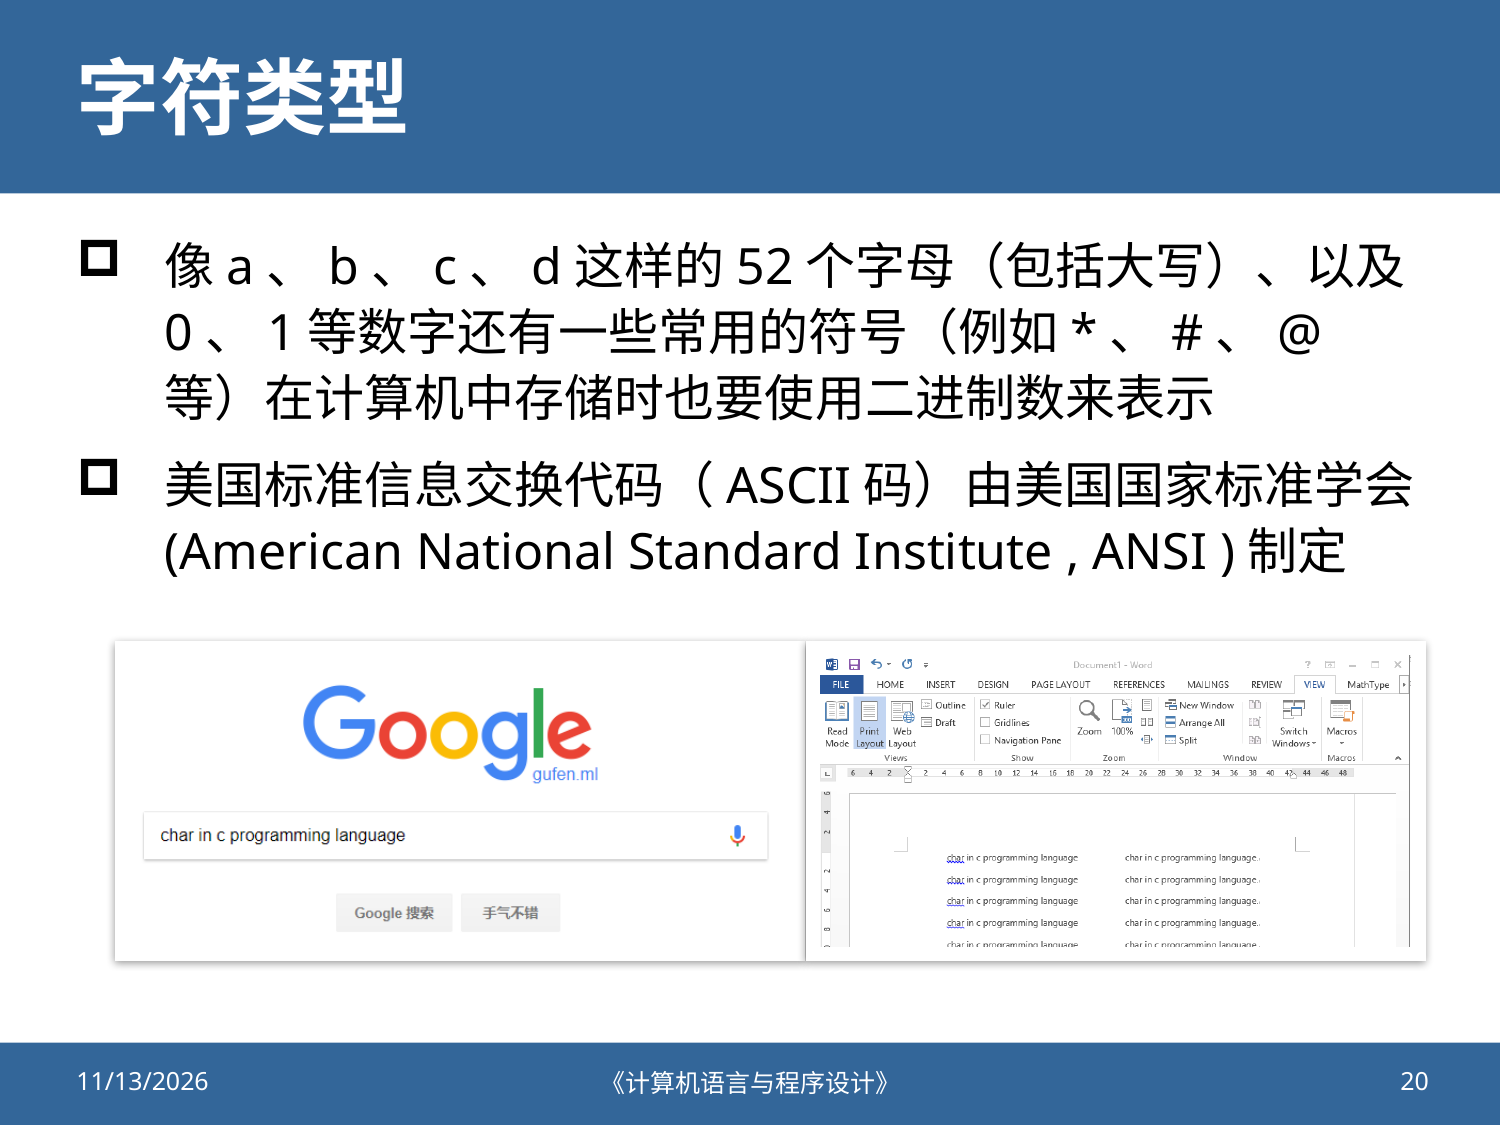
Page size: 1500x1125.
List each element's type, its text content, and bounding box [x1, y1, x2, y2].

slide_number 20 [1084, 1052, 1444, 1113]
title 字符类型 [61, 27, 1441, 177]
list 像a、b、c、d这样的52个字母（包括大写）、以及0、1等数字还有一些常用的符号（例如*、#、@等）在计算机中存储时也要使用二进制数来表示 美国标准信息交换代码（ASCII码）由美国国家标准学会(American National Standard Institute , ANSI )制定 [61, 221, 1441, 1014]
picture [129, 655, 791, 947]
footer 《计算机语言与程序设计》 [480, 1052, 1021, 1113]
picture [820, 655, 1412, 947]
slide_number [61, 1052, 422, 1113]
